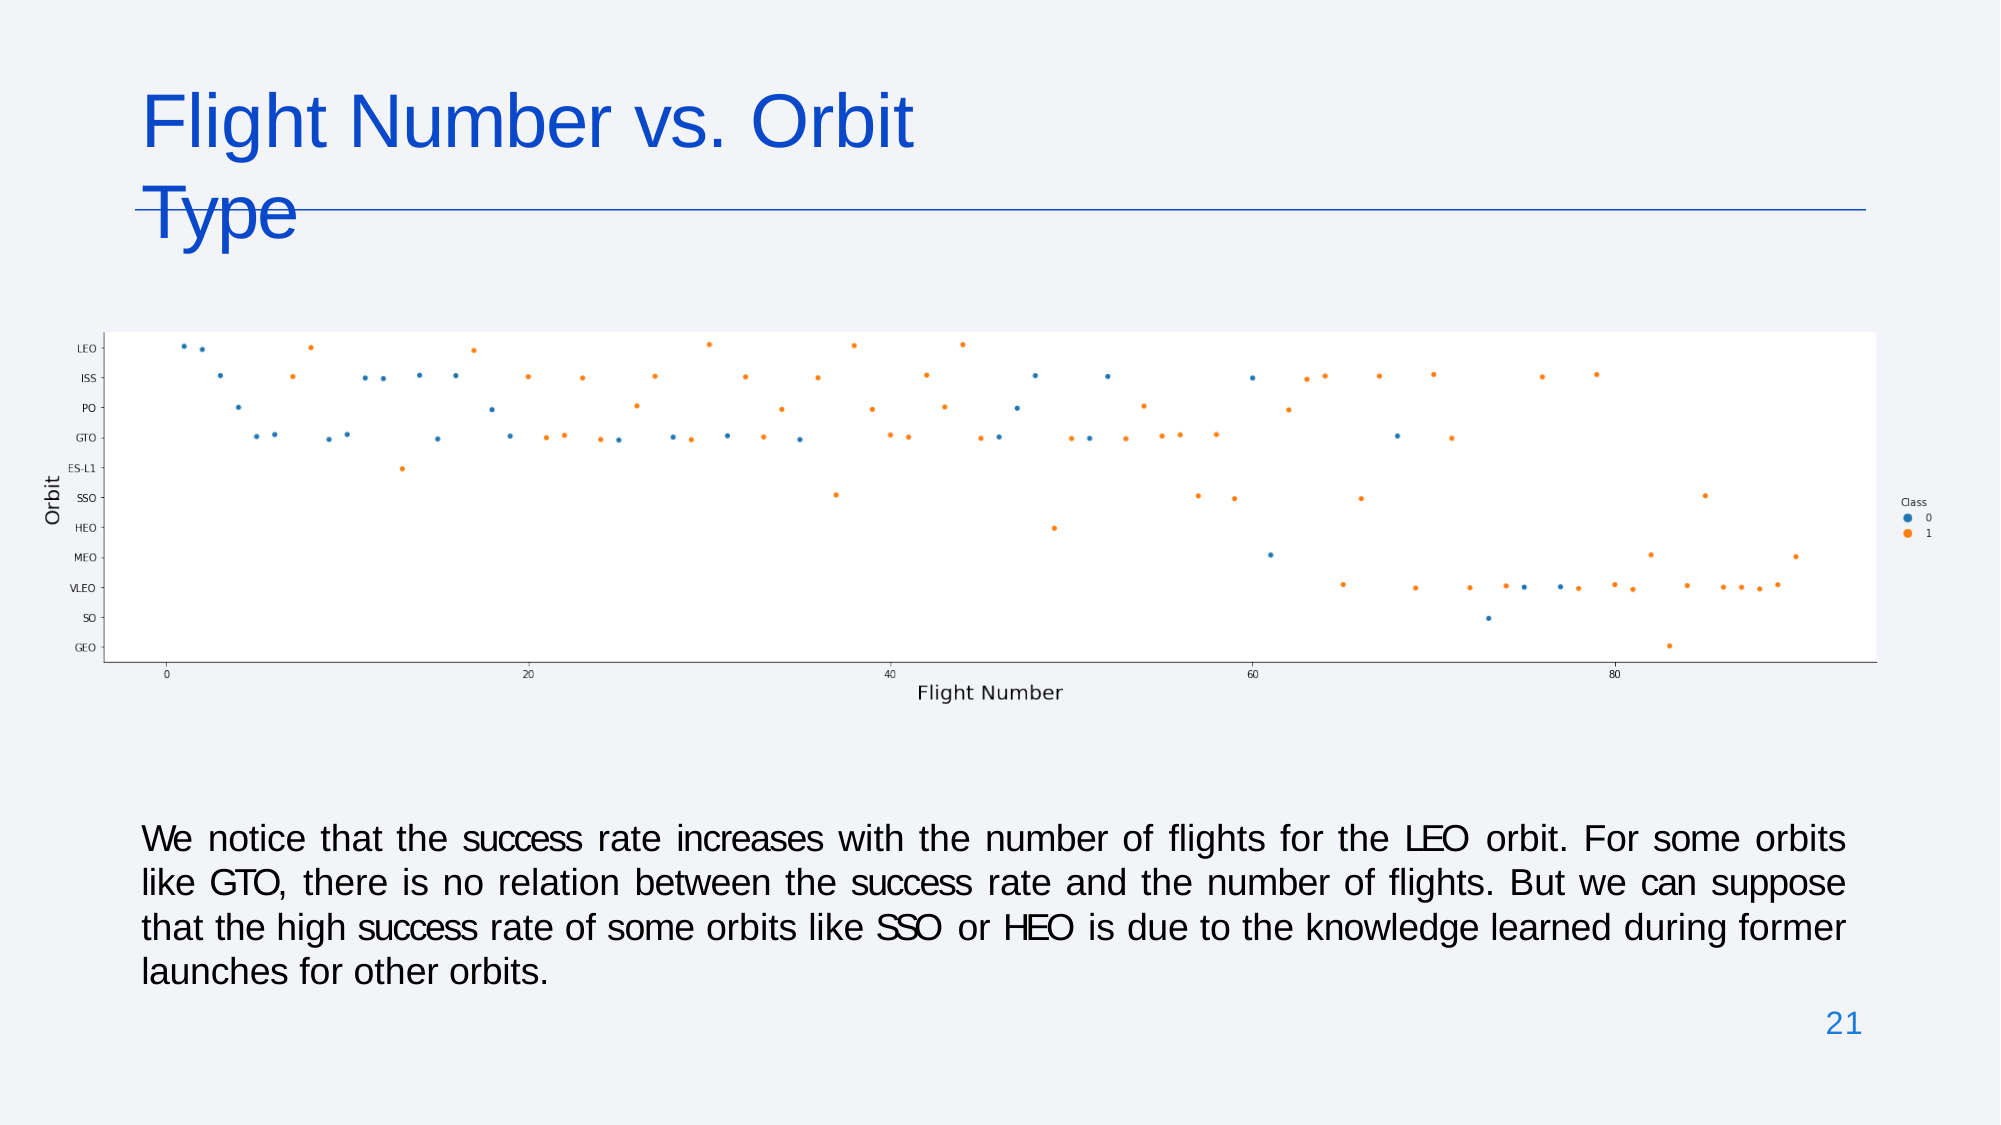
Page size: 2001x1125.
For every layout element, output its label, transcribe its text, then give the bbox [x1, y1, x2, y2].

title Flight Number vs. Orbit Type [139, 68, 1095, 260]
slide_number 21 [1819, 1002, 1875, 1125]
picture [0, 0, 2000, 1125]
text_box We notice that the success rate increases with the number of flights for the LEO orbit. For some orbits like GTO, there is no relation between the success rate and the number of flights. But we can suppose that the high success rate of some orbits like SSO or HEO is due to the knowledge learned during former launches for other orbits. [139, 813, 1848, 994]
